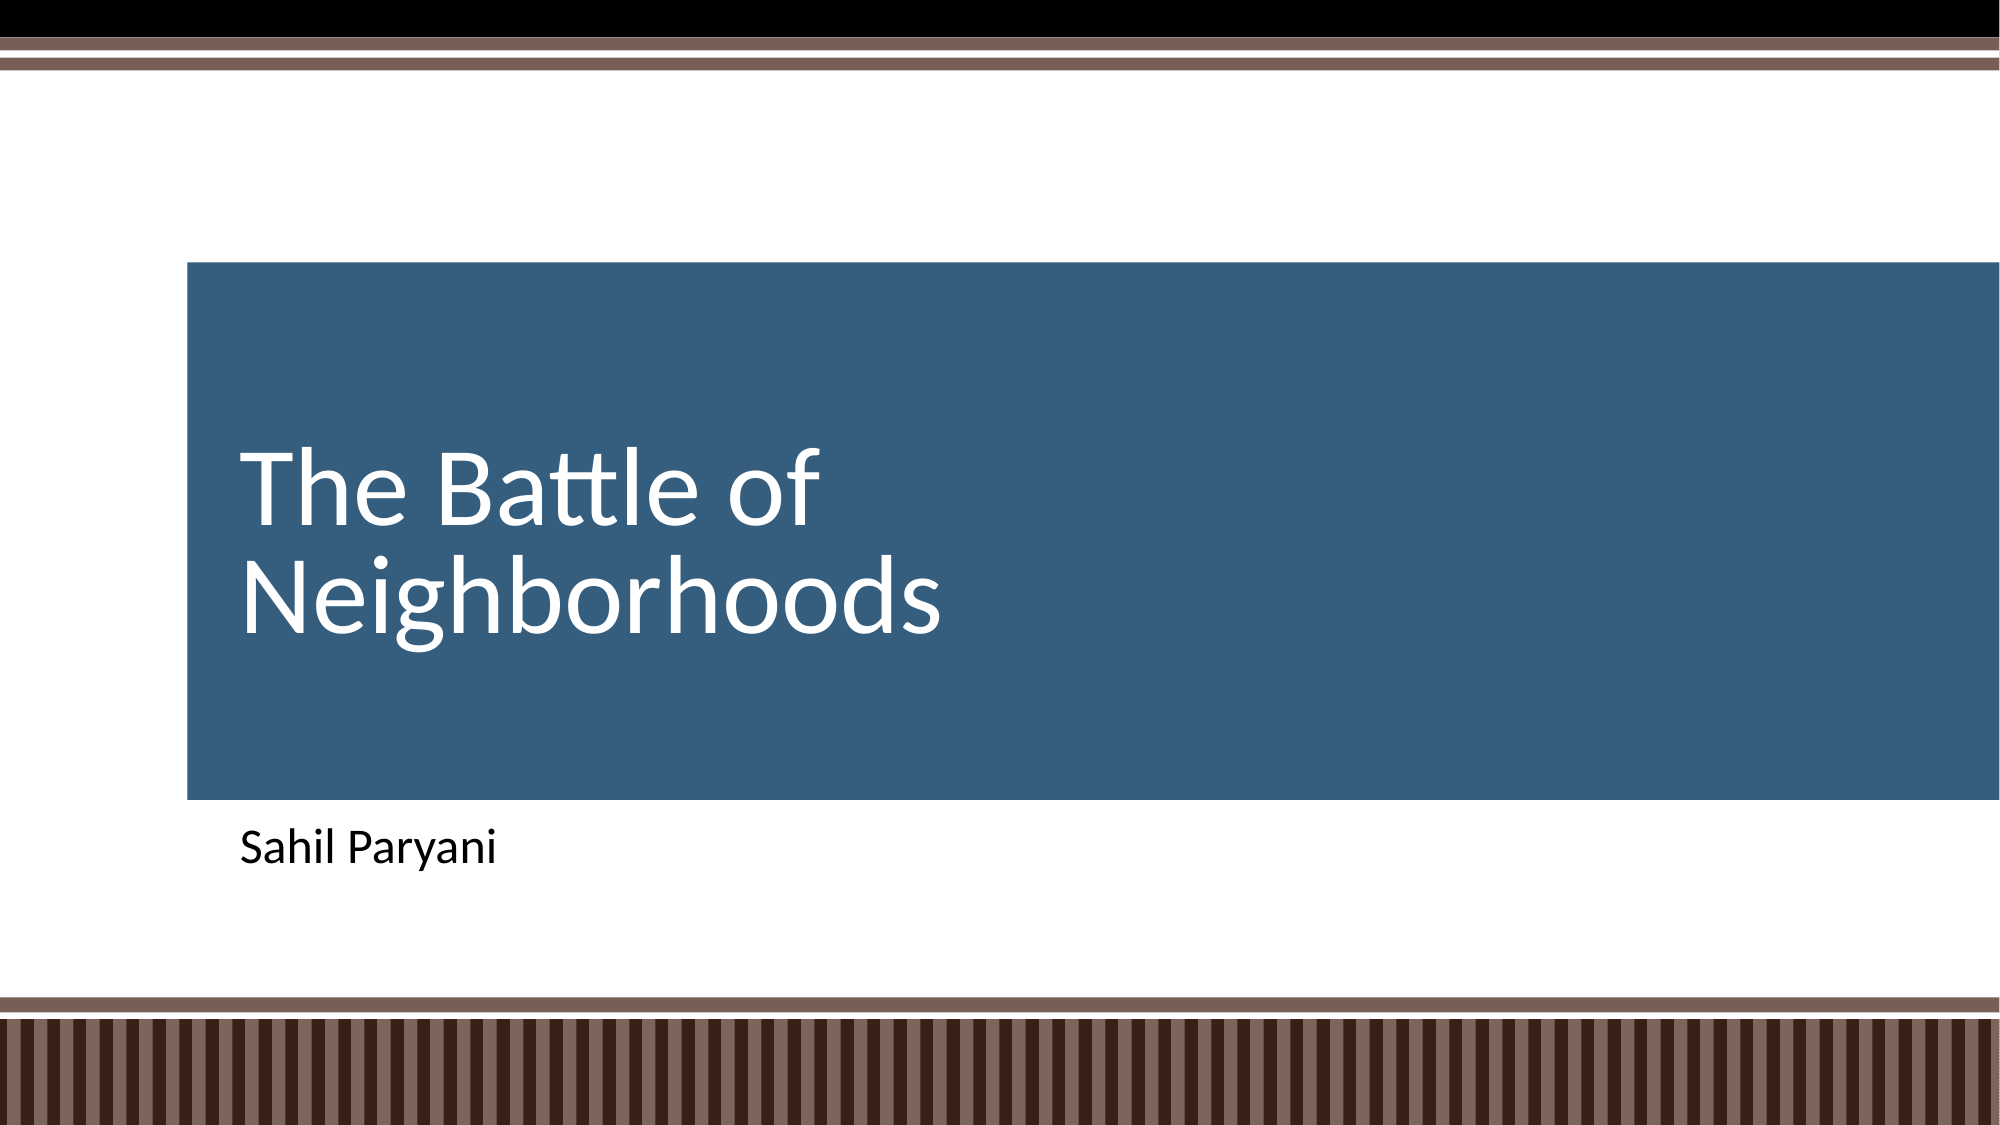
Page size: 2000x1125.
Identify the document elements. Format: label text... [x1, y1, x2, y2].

title The Battle of Neighborhoods [224, 387, 1725, 663]
subtitle Sahil Paryani [224, 812, 1575, 950]
